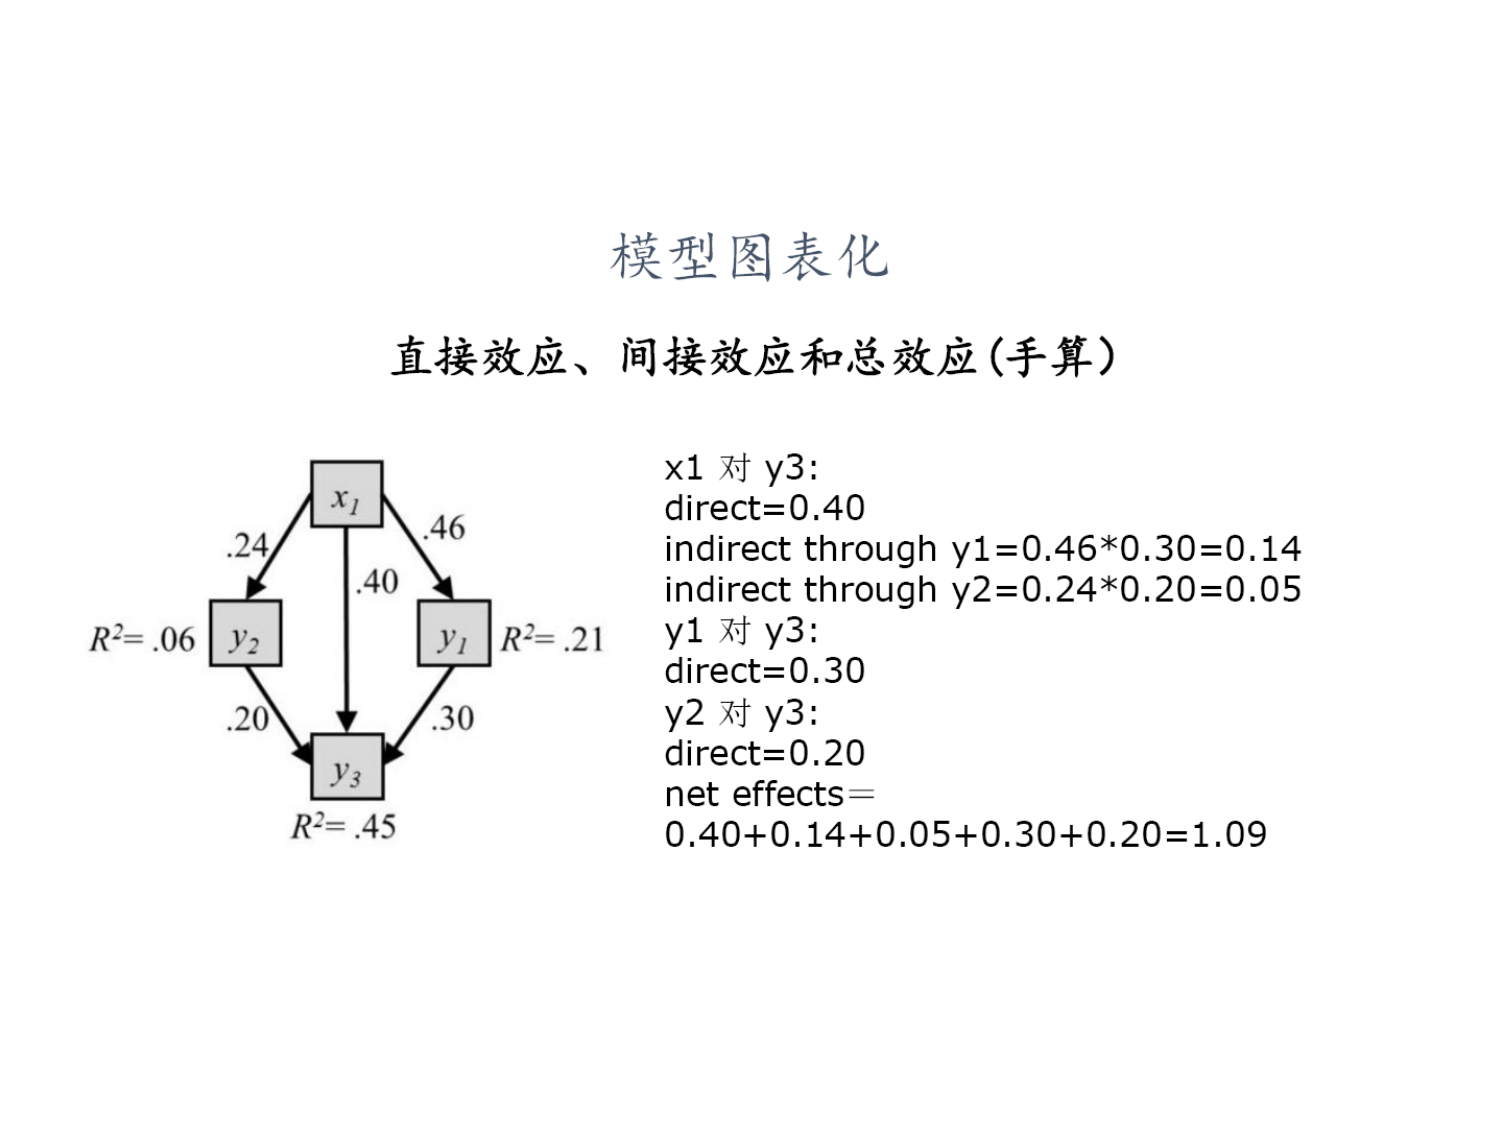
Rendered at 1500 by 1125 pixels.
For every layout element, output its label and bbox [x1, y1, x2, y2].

picture [68, 180, 1431, 945]
